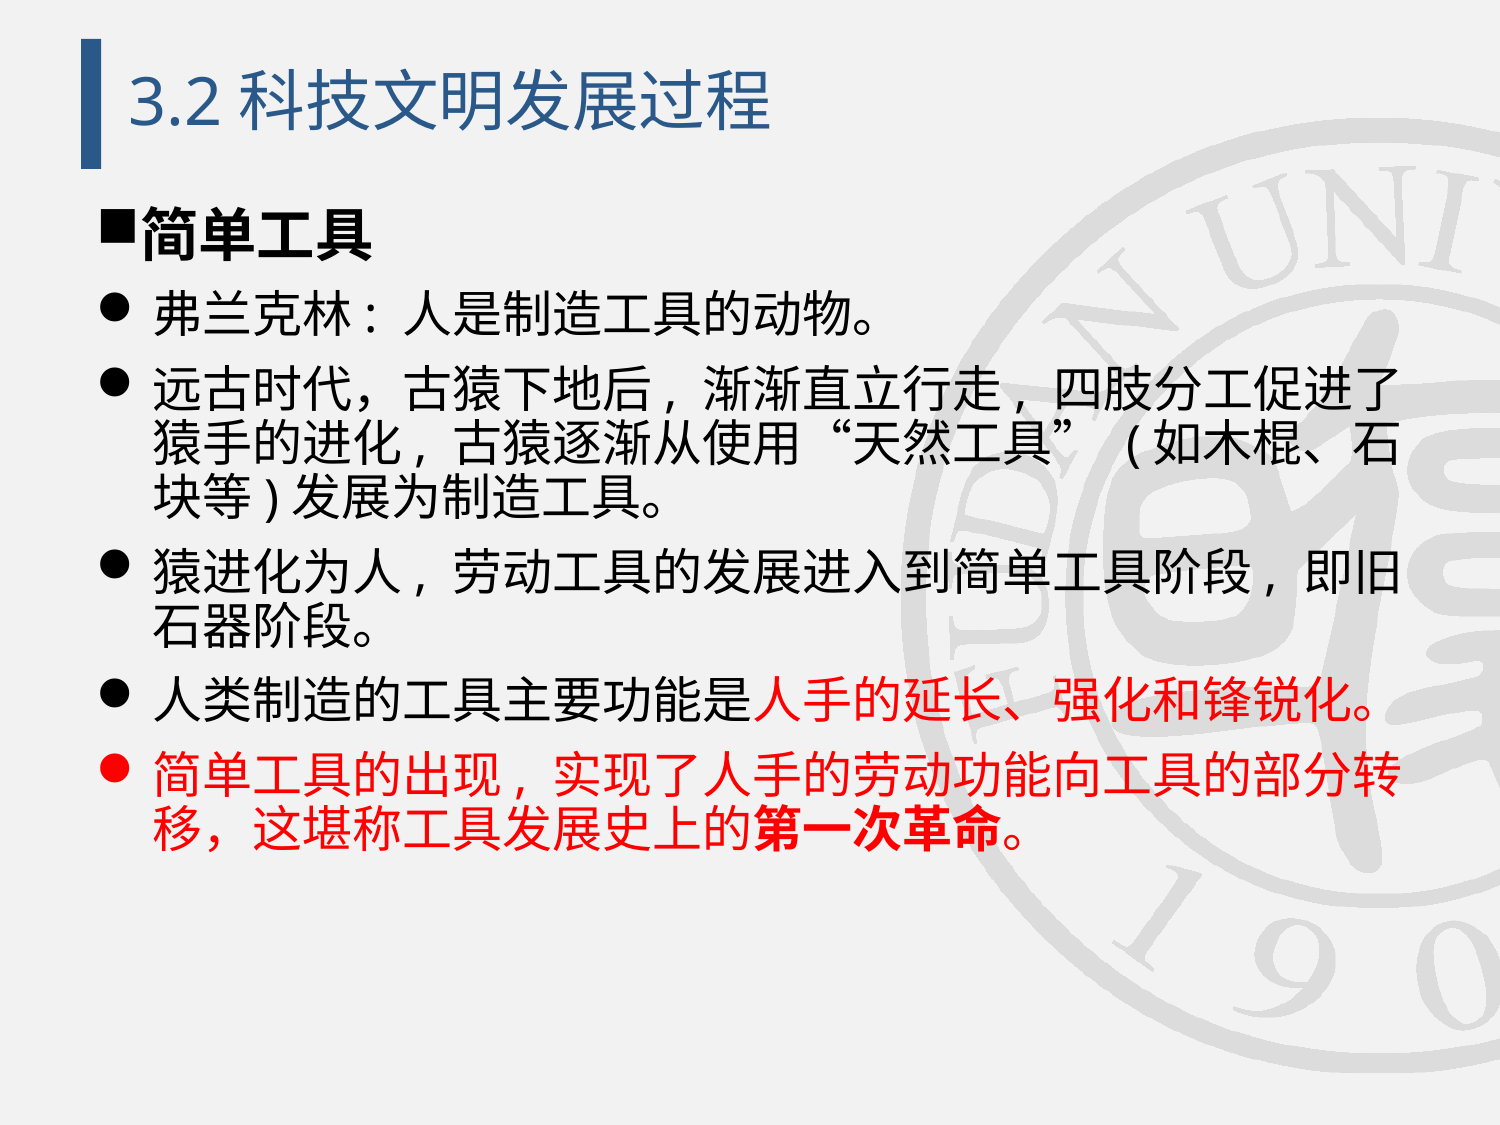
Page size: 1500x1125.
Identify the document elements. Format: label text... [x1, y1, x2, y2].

text_box 简单工具 弗兰克林: 人是制造工具的动物。 远古时代，古猿下地后, 渐渐直立行走, 四肢分工促进了猿手的进化, 古猿逐渐从使用“天然工具” (如木棍、石块等)发展为制造工具。 猿进化为人, 劳动工具的发展进入到简单工具阶段, 即旧石器阶段。 人类制造的工具主要功能是人手的延长、强化和锋锐化。 简单工具的出现, 实现了人手的劳动功能向工具的部分转移，这堪称工具发展史上的第一次革命。 [81, 198, 1433, 866]
title 3.2科技文明发展过程 [113, 49, 1387, 159]
